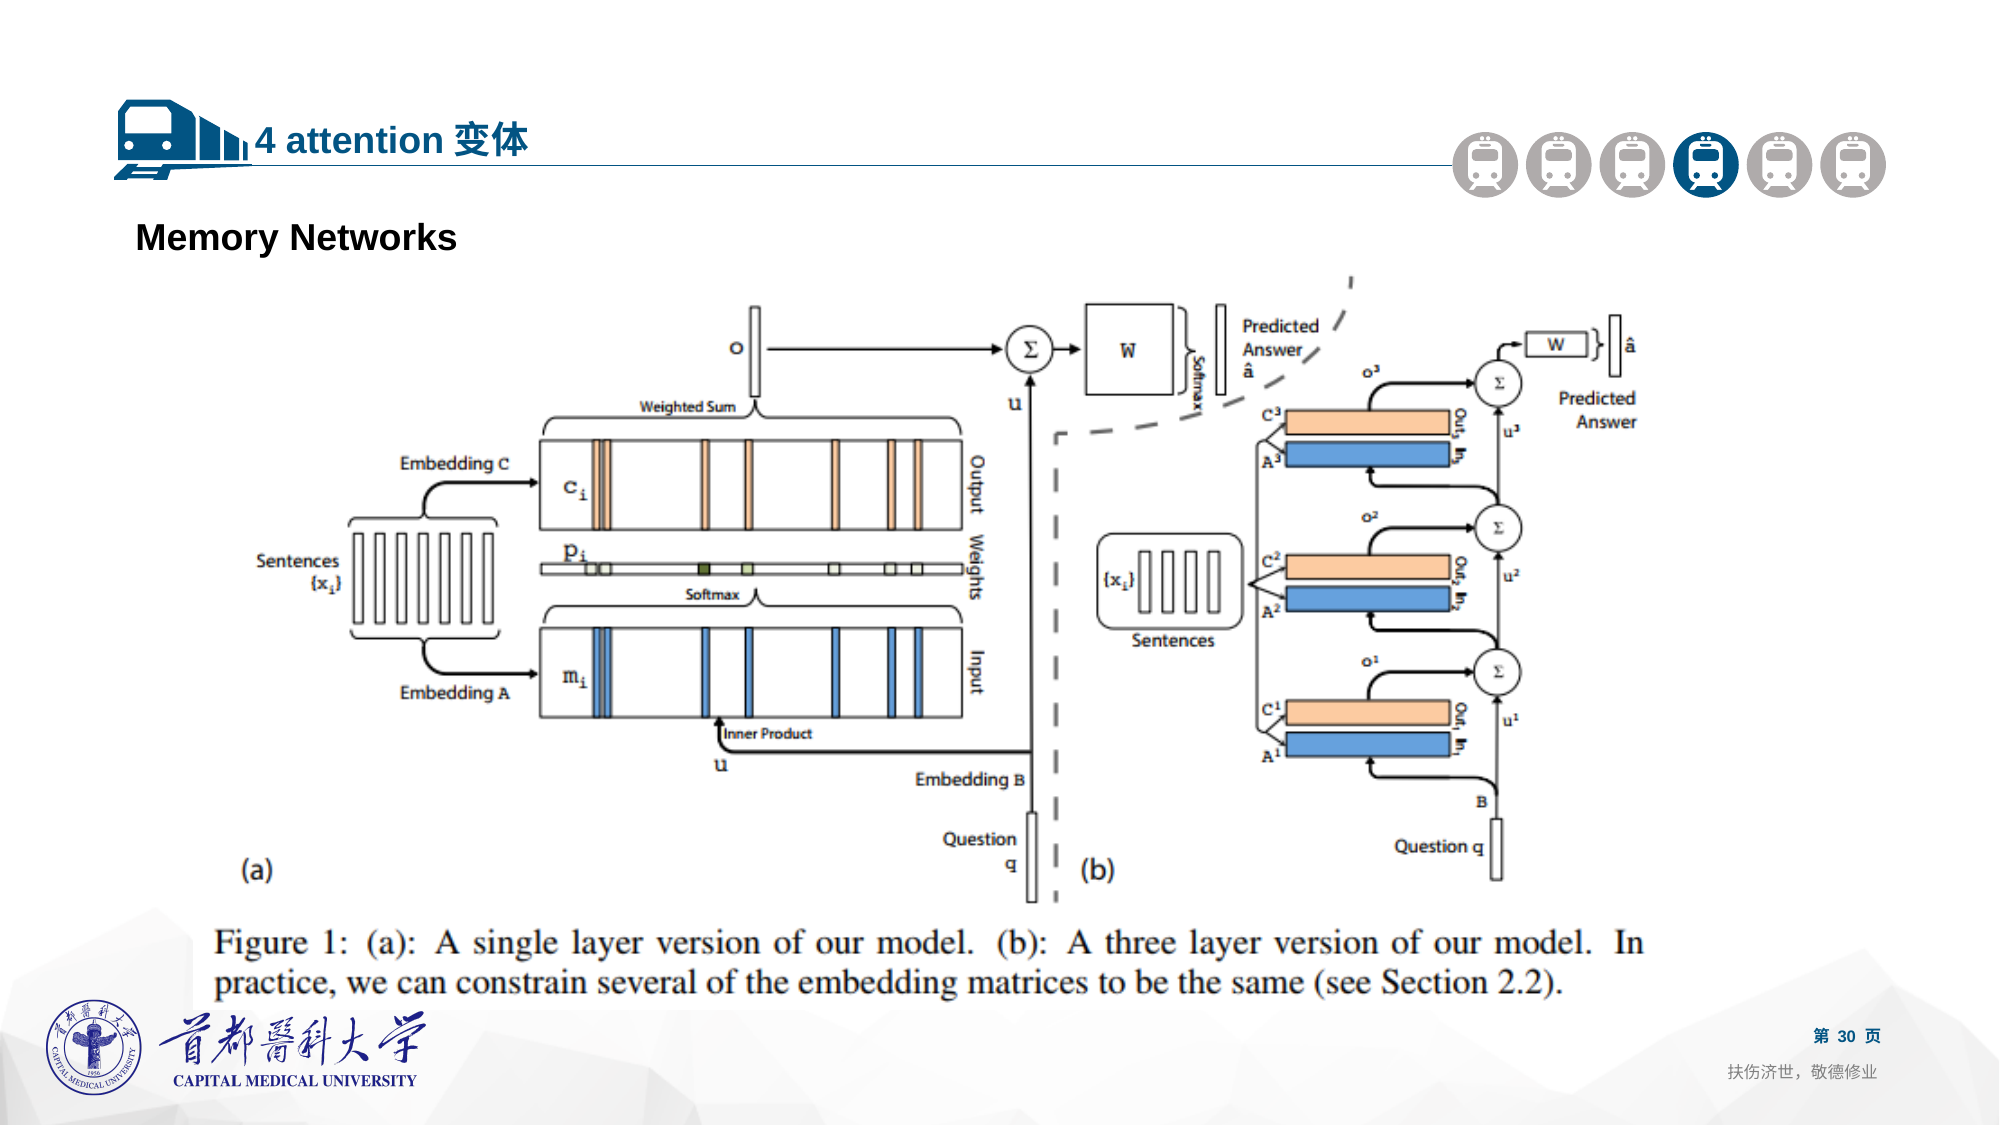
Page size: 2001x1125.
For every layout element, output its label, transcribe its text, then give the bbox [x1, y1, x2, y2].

slide_number 第 30 页 [1727, 1023, 1882, 1048]
picture [24, 266, 1712, 1098]
footer 扶伤济世，敬德修业 [1727, 1064, 1907, 1085]
text_box Memory Networks [110, 205, 473, 266]
list 4 attention变体 [254, 121, 778, 163]
